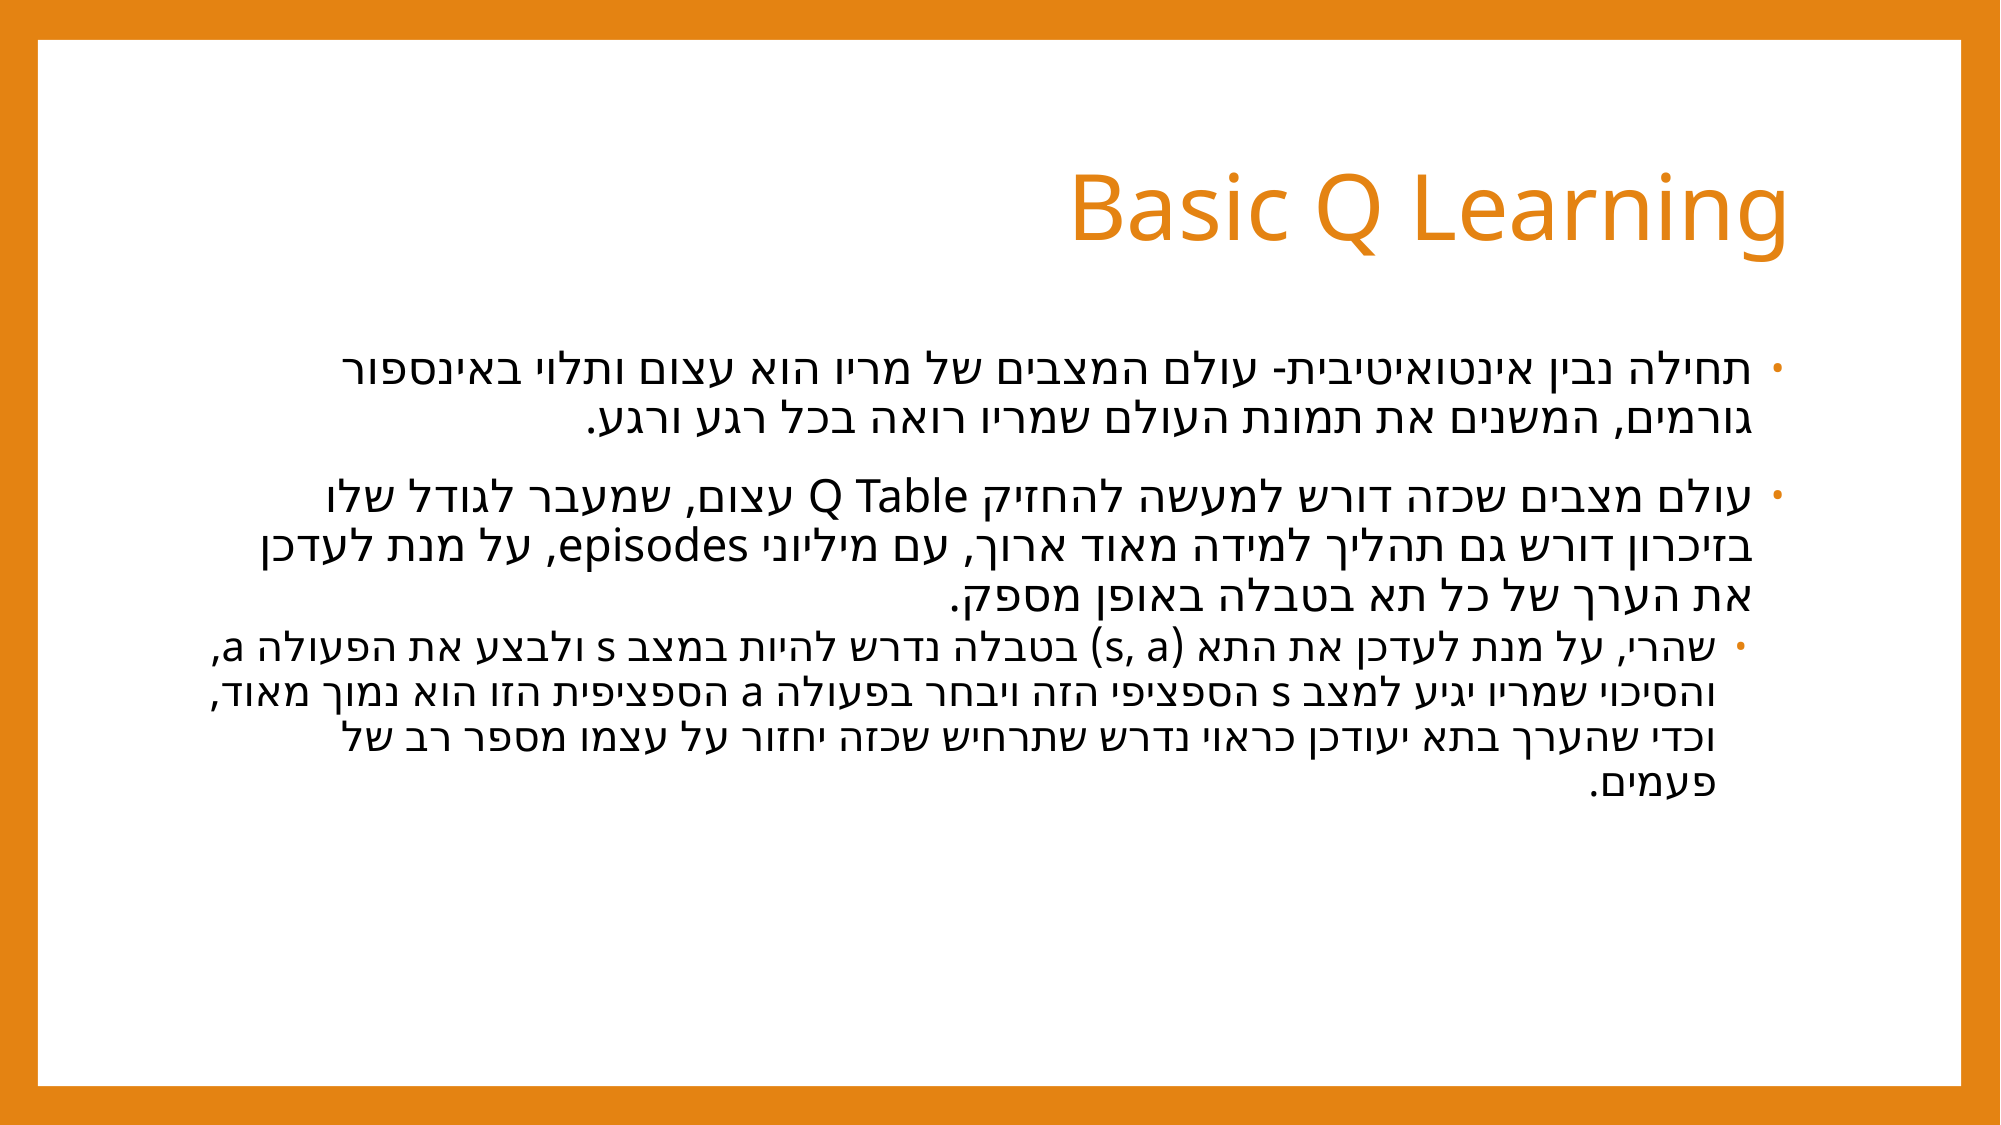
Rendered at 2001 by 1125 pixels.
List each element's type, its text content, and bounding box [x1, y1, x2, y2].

title Basic Q Learning [187, 99, 1808, 323]
list תחילה נבין אינטואיטיבית- עולם המצבים של מריו הוא עצום ותלוי באינספור גורמים, המשנים את תמונת העולם שמריו רואה בכל רגע ורגע. עולם מצבים שכזה דורש למעשה להחזיק Q Table עצום, שמעבר לגודל שלו בזיכרון דורש גם תהליך למידה מאוד ארוך, עם מיליוני episodes, על מנת לעדכן את הערך של כל תא בטבלה באופן מספק. שהרי, על מנת לעדכן את התא (s, a) בטבלה נדרש להיות במצב s ולבצע את הפעולה a, והסיכוי שמריו יגיע למצב s הספציפי הזה ויבחר בפעולה a הספציפית הזו הוא נמוך מאוד, וכדי שהערך בתא יעודכן כראוי נדרש שתרחיש שכזה יחזור על עצמו מספר רב של פעמים. [187, 337, 1808, 1000]
